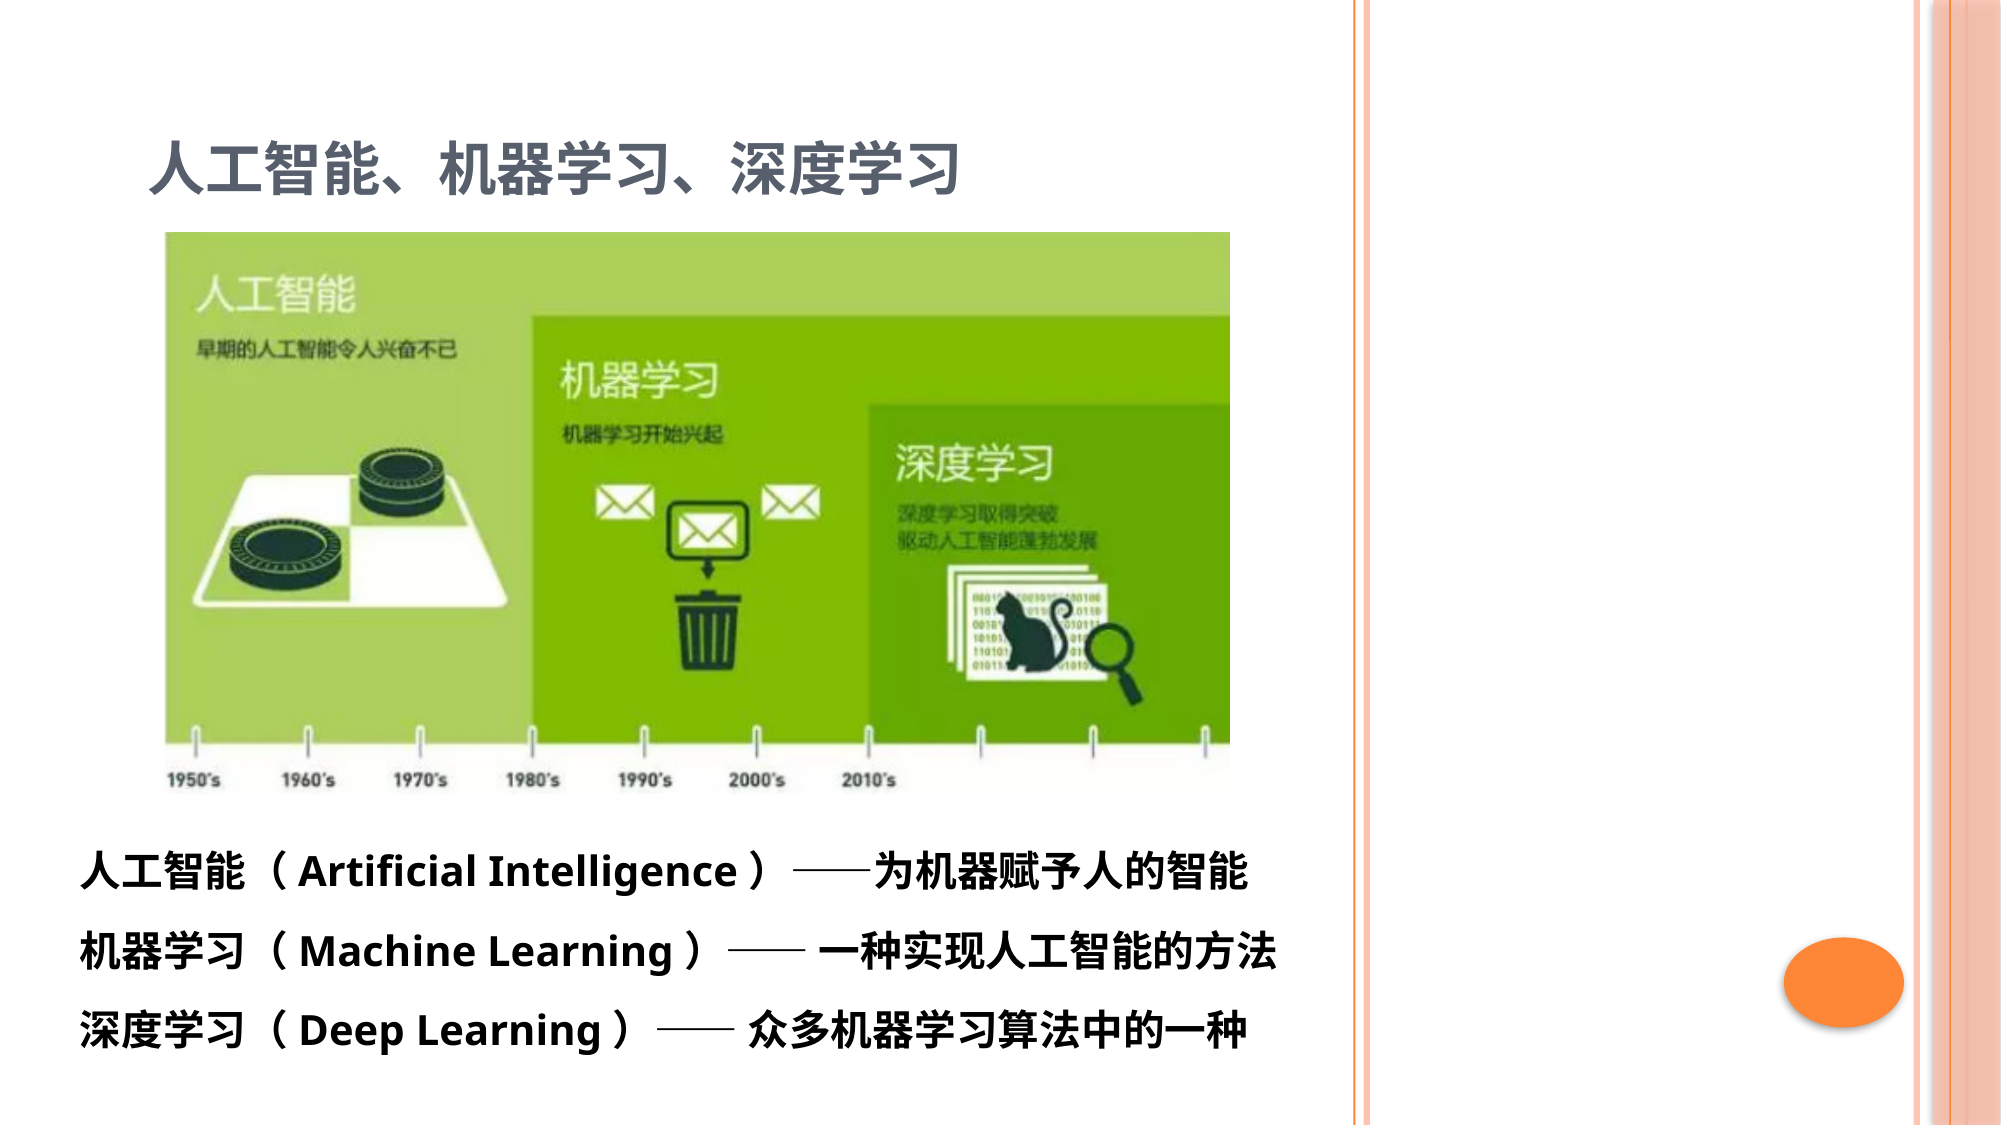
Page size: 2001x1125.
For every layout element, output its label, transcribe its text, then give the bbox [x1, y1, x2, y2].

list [163, 231, 1230, 795]
title 人工智能、机器学习、深度学习 [132, 0, 1197, 210]
list 人工智能（Artificial Intelligence）——为机器赋予人的智能 机器学习（Machine Learning）—— 一种实现人工智能的方法 深度学习（Deep Learning）—— 众多机器学习算法中的一种 [64, 837, 1783, 1041]
